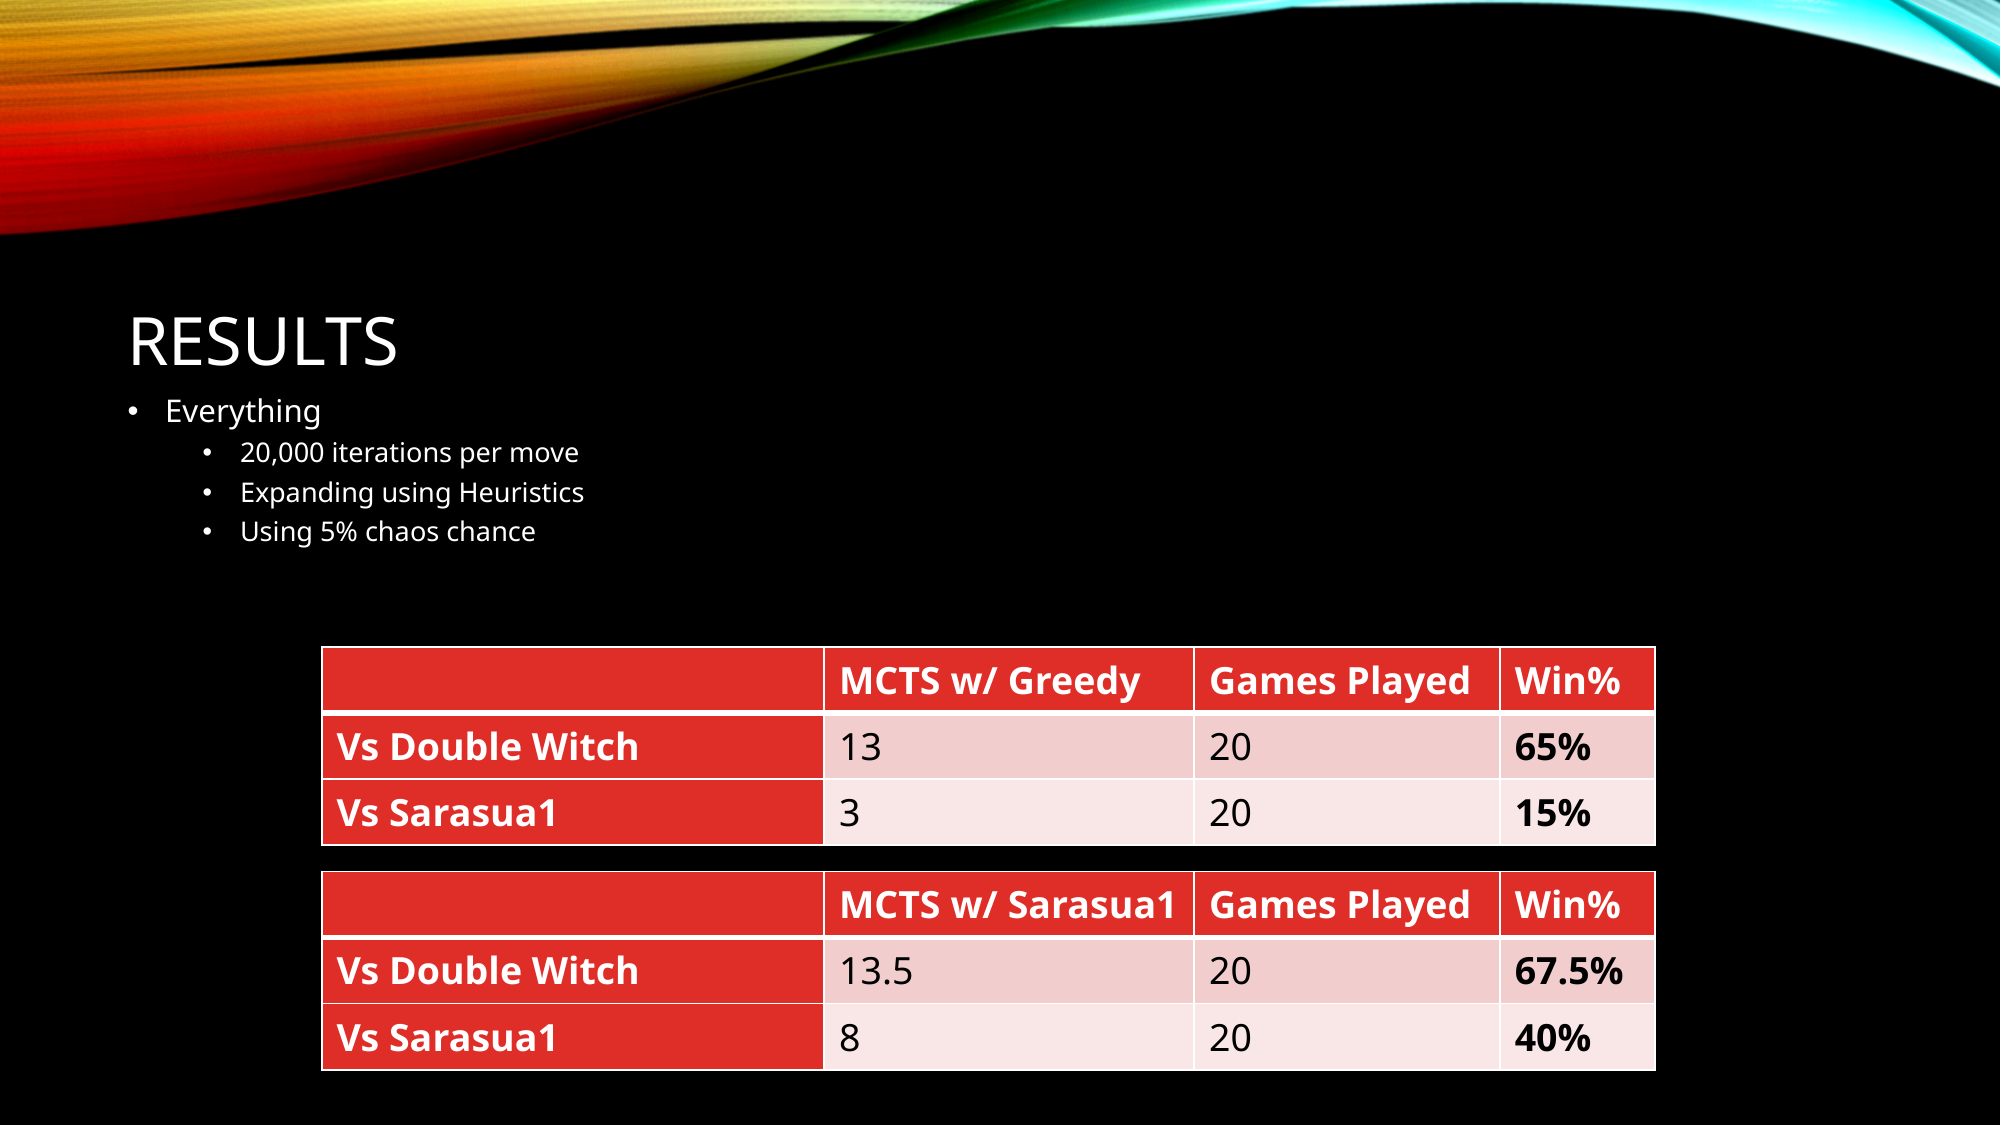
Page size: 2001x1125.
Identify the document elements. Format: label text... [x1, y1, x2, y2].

table_cell 3 [825, 780, 1193, 844]
table_cell Vs Double Witch [323, 716, 823, 778]
title Results [112, 237, 765, 387]
table_cell 40% [1501, 1004, 1654, 1069]
table_header Win% [1501, 872, 1654, 935]
table_header Win% [1501, 648, 1654, 710]
table_cell 20 [1195, 716, 1499, 778]
table_cell 13.5 [825, 940, 1193, 1003]
table_cell 13 [825, 716, 1193, 778]
table_header MCTS w/ Greedy [825, 648, 1193, 710]
table_cell Vs Double Witch [323, 940, 823, 1003]
table_cell 20 [1195, 780, 1499, 844]
table_cell Vs Sarasua1 [323, 780, 823, 844]
table_cell 65% [1501, 716, 1654, 778]
table_header Games Played [1195, 872, 1499, 935]
list Everything 20,000 iterations per move Expanding using Heuristics Using 5% chaos chance [112, 387, 765, 1021]
table_cell 8 [825, 1004, 1193, 1069]
table_header [323, 648, 823, 710]
table_header Games Played [1195, 648, 1499, 710]
table_header MCTS w/ Sarasua1 [825, 872, 1193, 935]
table_cell 20 [1195, 1004, 1499, 1069]
picture [0, 0, 2000, 237]
table_cell 20 [1195, 940, 1499, 1003]
table_header [323, 872, 823, 935]
table_cell 15% [1501, 780, 1654, 844]
table_cell 67.5% [1501, 940, 1654, 1003]
table_cell Vs Sarasua1 [323, 1004, 823, 1069]
text_box [0, 237, 2000, 1125]
